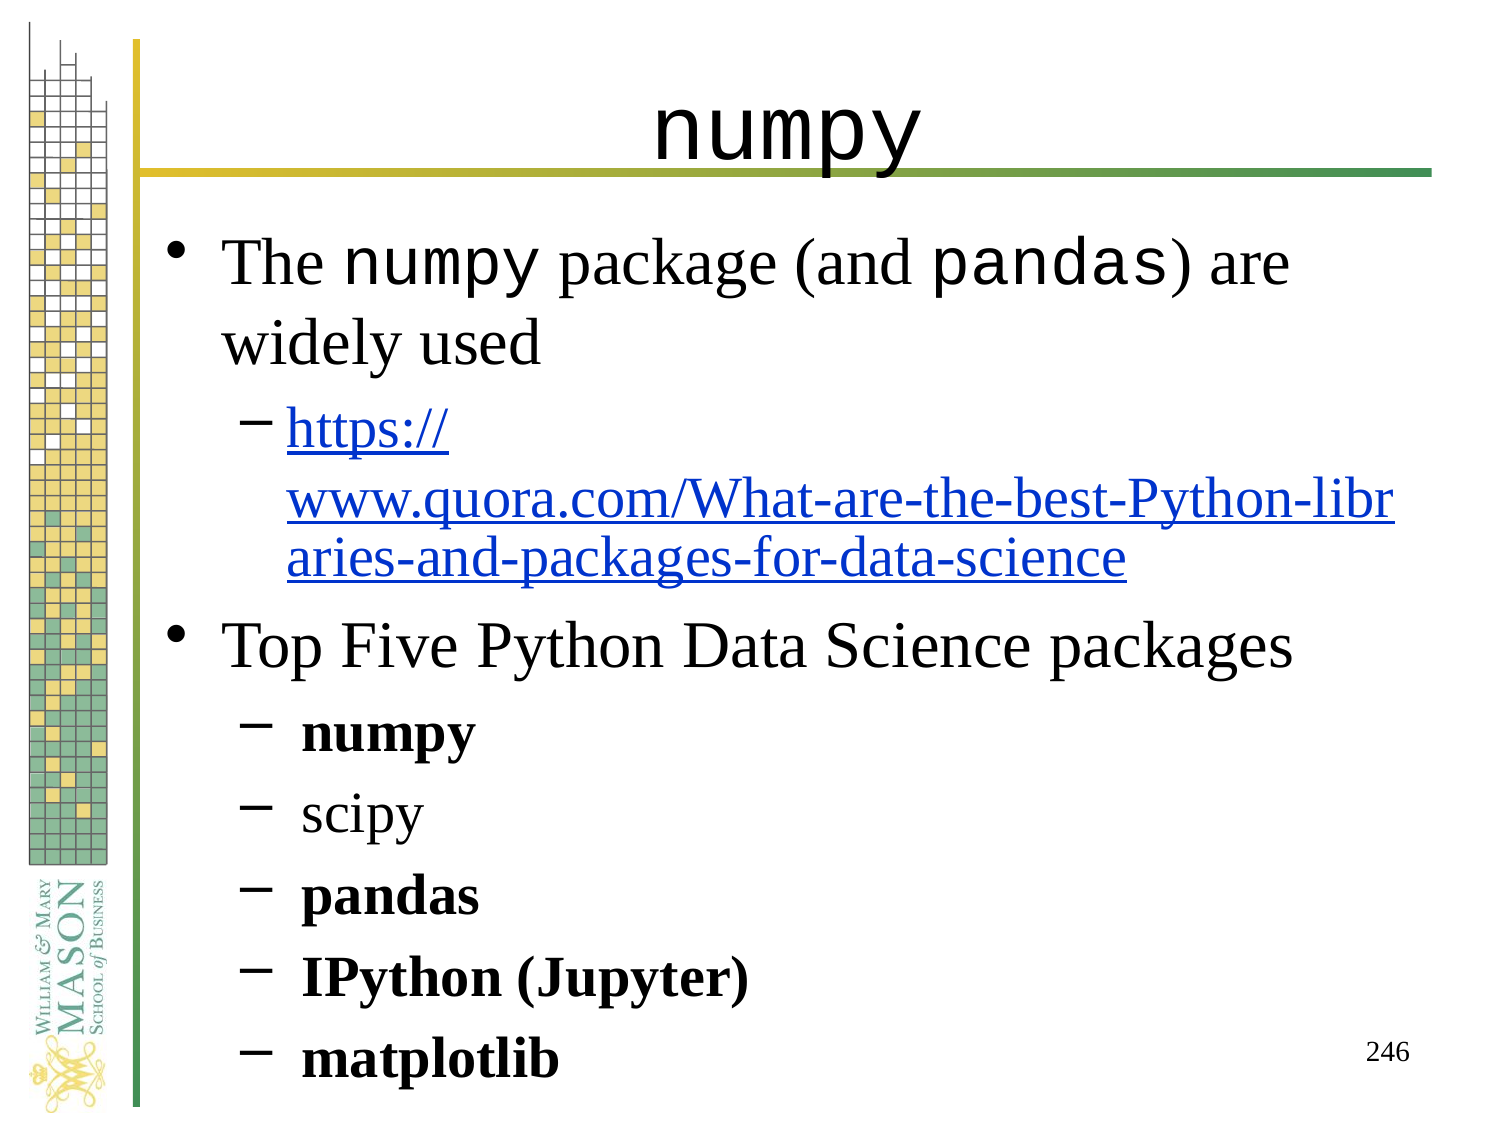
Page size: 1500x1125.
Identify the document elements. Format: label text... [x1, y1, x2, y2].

slide_number 246 [1048, 1024, 1426, 1103]
table_cell is [29, 879, 107, 1113]
list The numpy package (and pandas) are widely used https://www.quora.com/What-are-the-best-Python-libraries-and-packages-for-data-science Top Five Python Data Science packages numpy scipy pandas IPython (Jupyter) matplotlib [150, 210, 1425, 1005]
title numpy [150, 45, 1425, 200]
